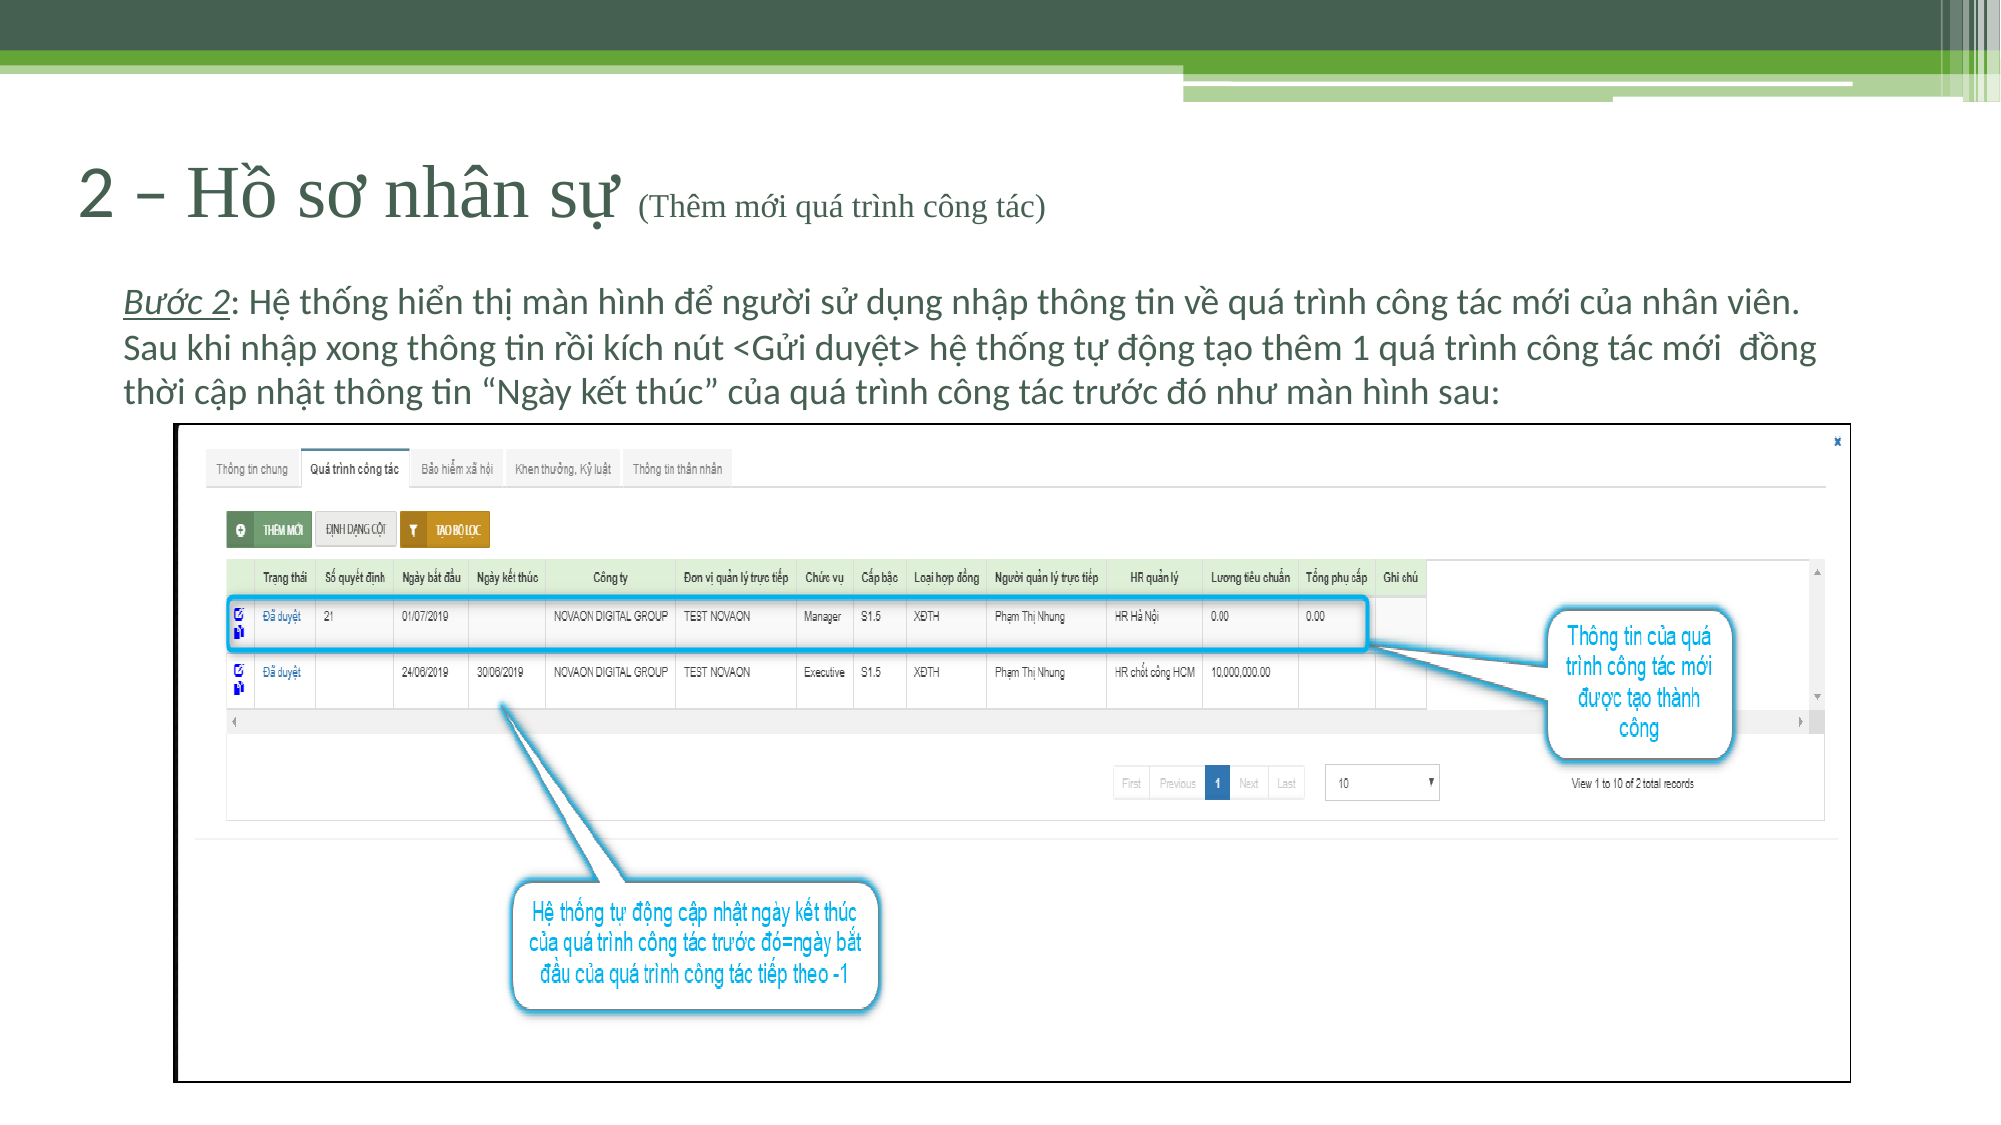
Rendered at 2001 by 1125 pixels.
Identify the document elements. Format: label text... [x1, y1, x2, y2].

title 2 – Hồ sơ nhân sự (Thêm mới quá trình công tác) [62, 99, 1863, 275]
picture [174, 424, 1851, 1082]
list Bước 2: Hệ thống hiển thị màn hình để người sử dụng nhập thông tin về quá trình công tác mới của nhân viên. Sau khi nhập xong thông tin rồi kích nút <Gửi duyệt> hệ thống tự động tạo thêm 1 quá trình công tác mới đồng thời cập nhật thông tin “Ngày kết thúc” của quá trình công tác trước đó như màn hình sau: [62, 275, 1863, 972]
